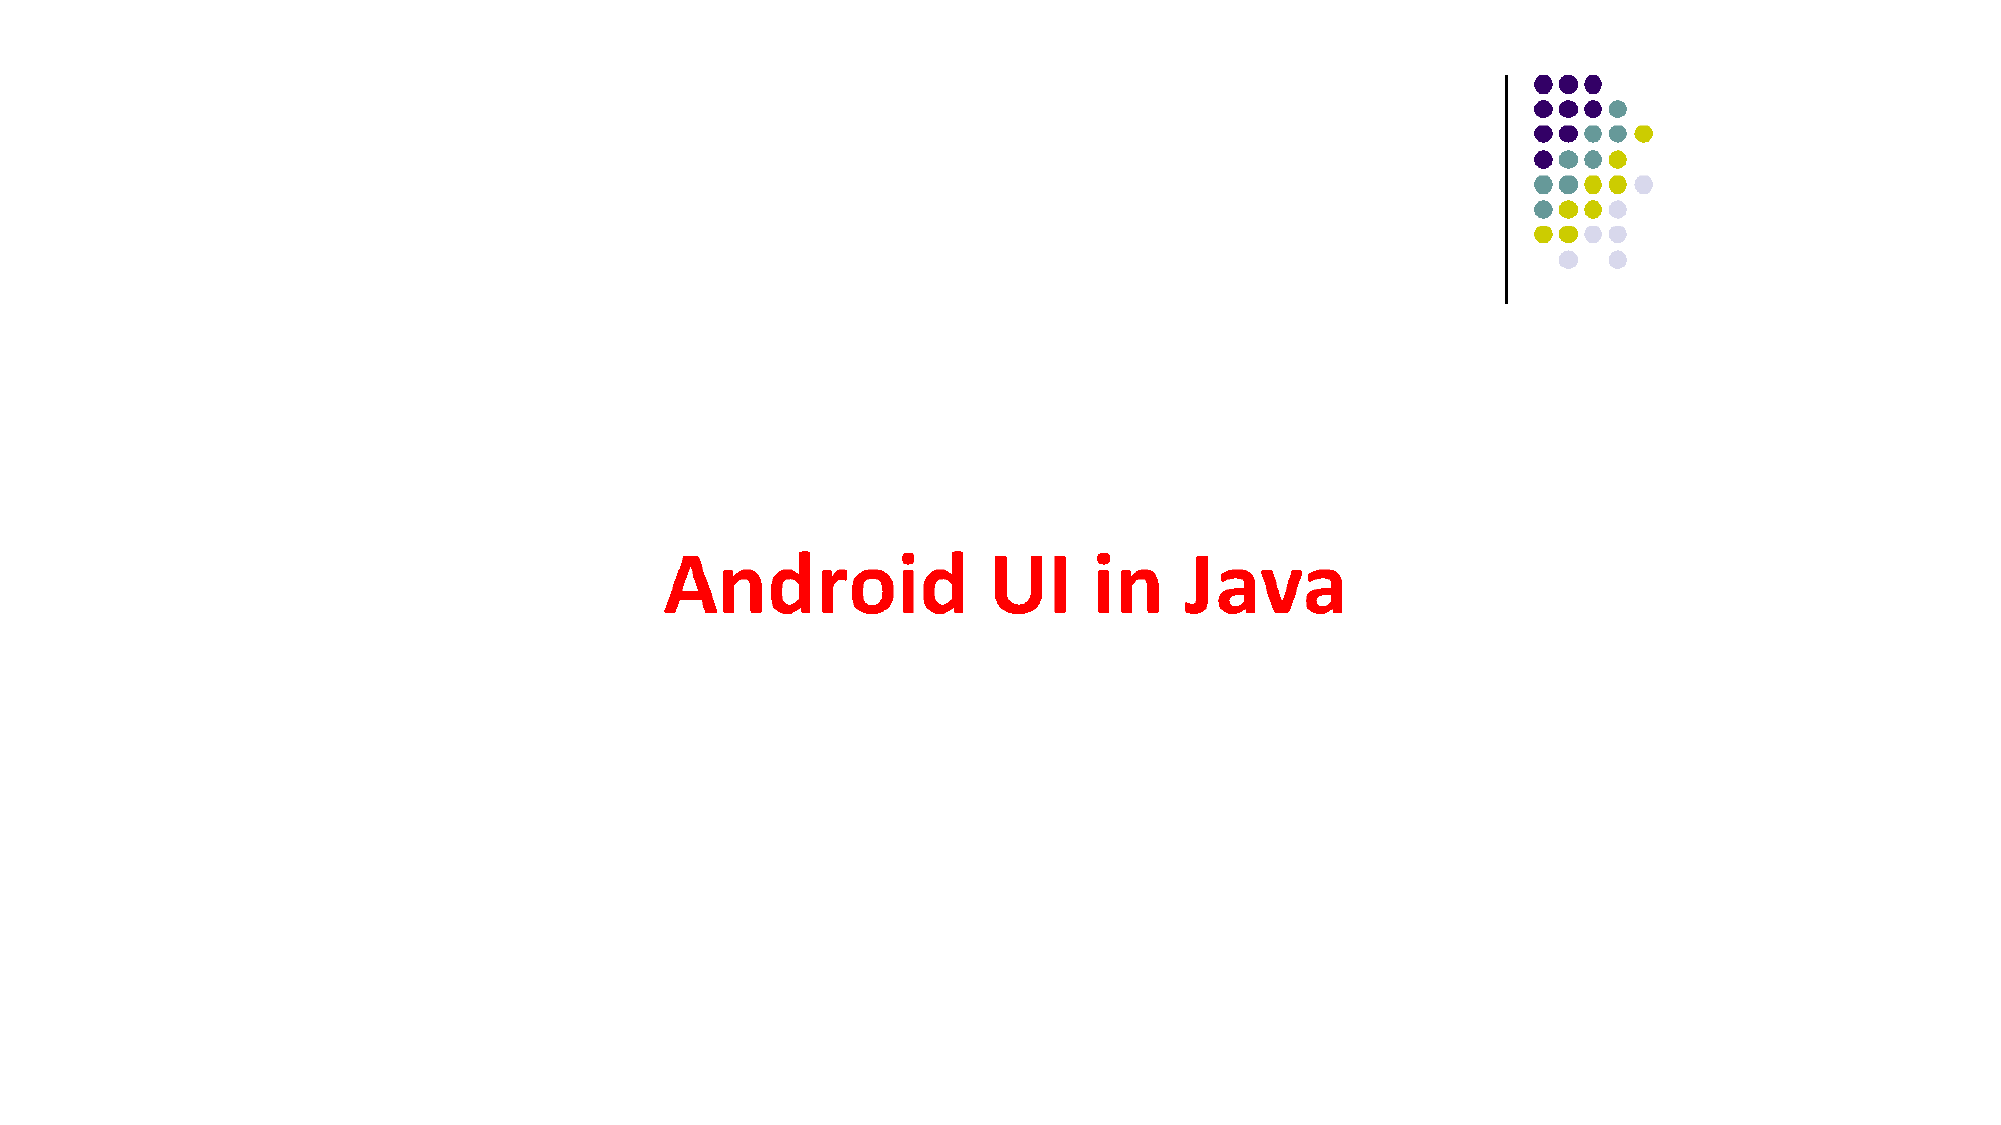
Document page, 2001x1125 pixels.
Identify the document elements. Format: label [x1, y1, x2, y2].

picture [249, 0, 1750, 1125]
